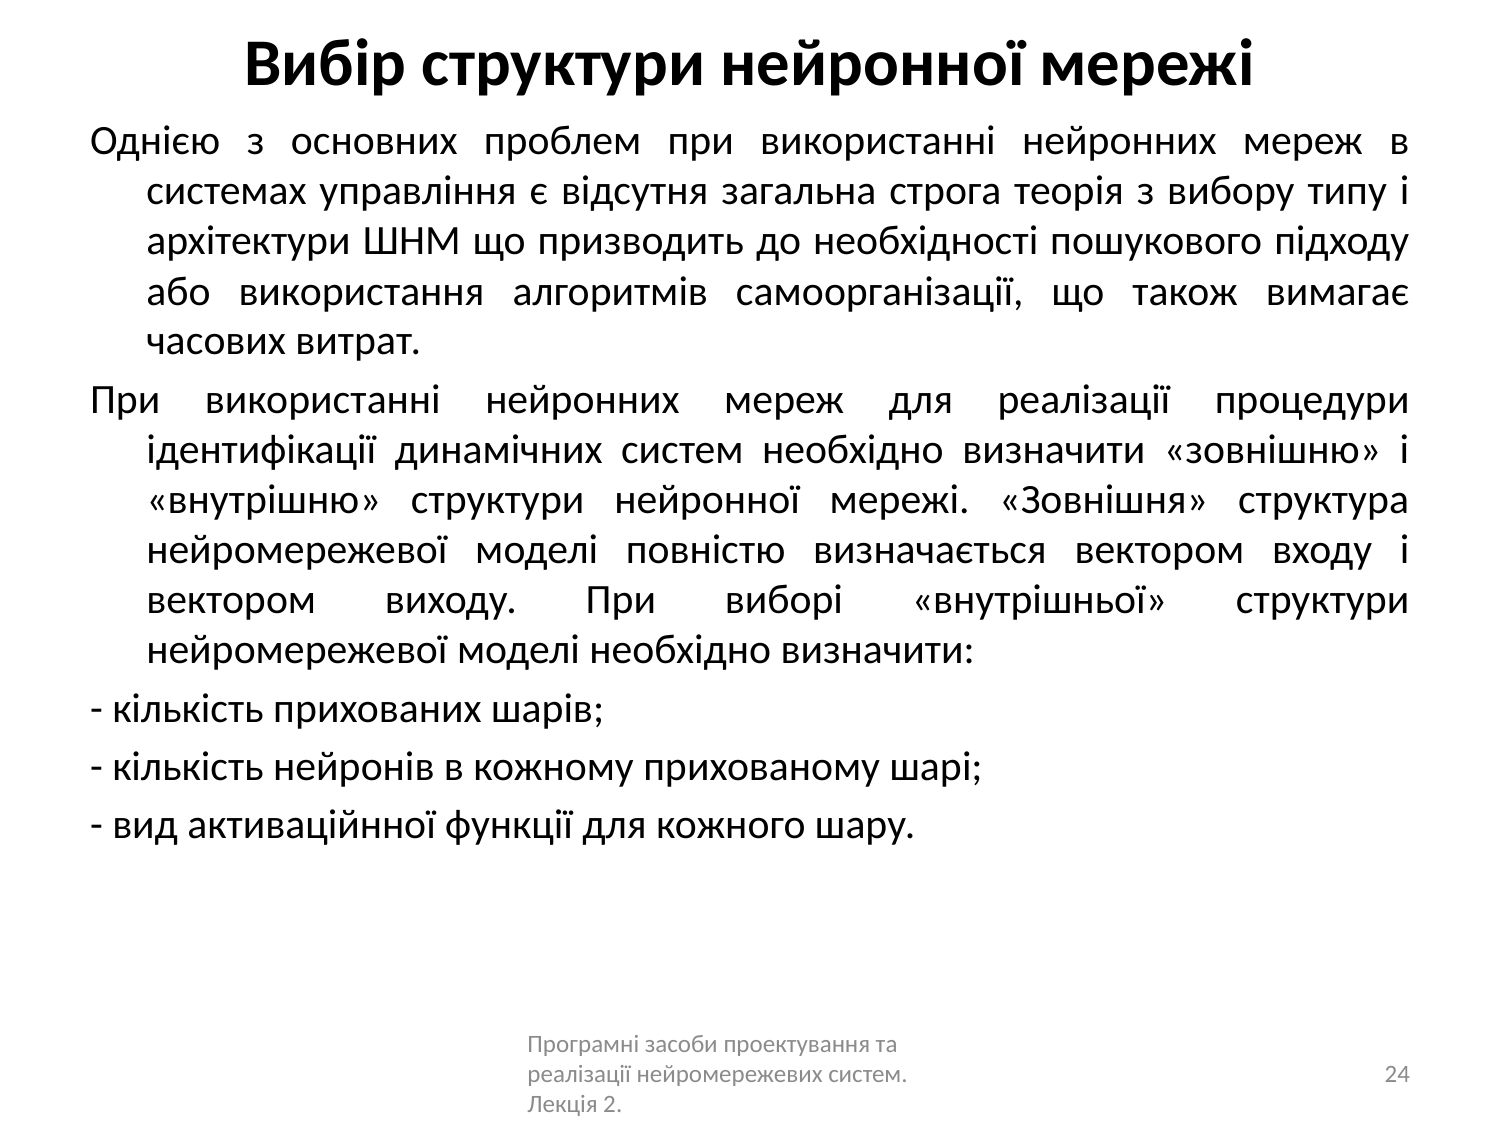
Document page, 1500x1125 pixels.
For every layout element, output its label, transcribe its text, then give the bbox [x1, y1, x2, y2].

footer Програмні засоби проектування та реалізації нейромережевих систем. Лекція 2. [512, 1042, 988, 1103]
title Вибір структури нейронної мережі [0, 0, 1500, 118]
slide_number 24 [1074, 1042, 1425, 1103]
list Однією з основних проблем при використанні нейронних мереж в системах управління є відсутня загальна строга теорія з вибору типу і архітектури ШНМ що призводить до необхідності пошукового підходу або використання алгоритмів самоорганізації, що також вимагає часових витрат. При використанні нейронних мереж для реалізації процедури ідентифікації динамічних систем необхідно визначити «зовнішню» і «внутрішню» структури нейронної мережі. «Зовнішня» структура нейромережевої моделі повністю визначається вектором входу і вектором виходу. При виборі «внутрішньої» структури нейромережевої моделі необхідно визначити: - кількість прихованих шарів; - кількість нейронів в кожному прихованому шарі; - вид активаційнної функції для кожного шару. [75, 105, 1425, 1032]
